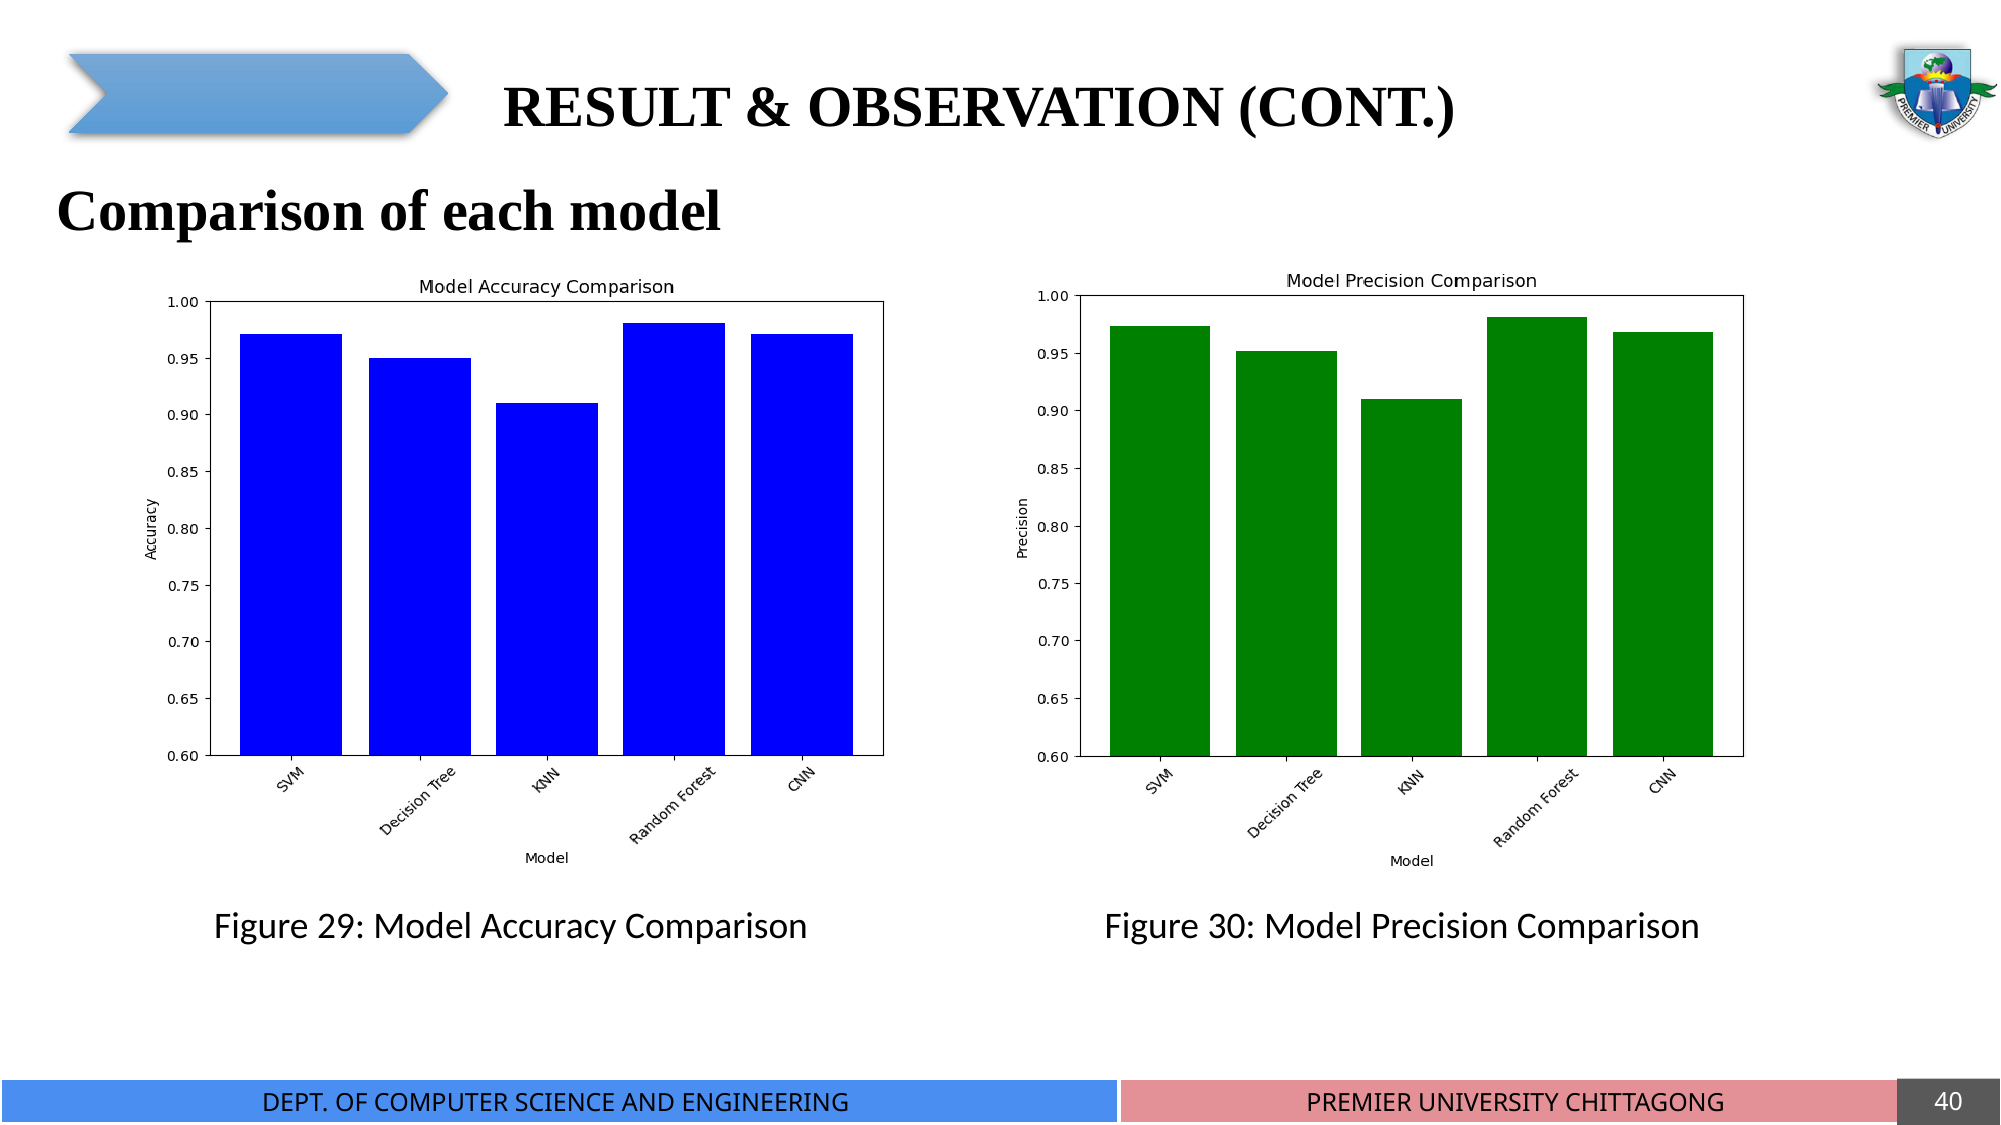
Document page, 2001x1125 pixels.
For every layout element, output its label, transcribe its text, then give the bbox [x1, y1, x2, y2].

picture [999, 274, 1776, 878]
text_box Figure 29: Model Accuracy Comparison Figure 30: Model Precision Comparison [148, 893, 1763, 954]
picture [1875, 41, 2000, 144]
list RESULT & OBSERVATION (CONT.) [488, 68, 1811, 159]
list Comparison of each model [41, 172, 1957, 1051]
picture [129, 266, 912, 878]
